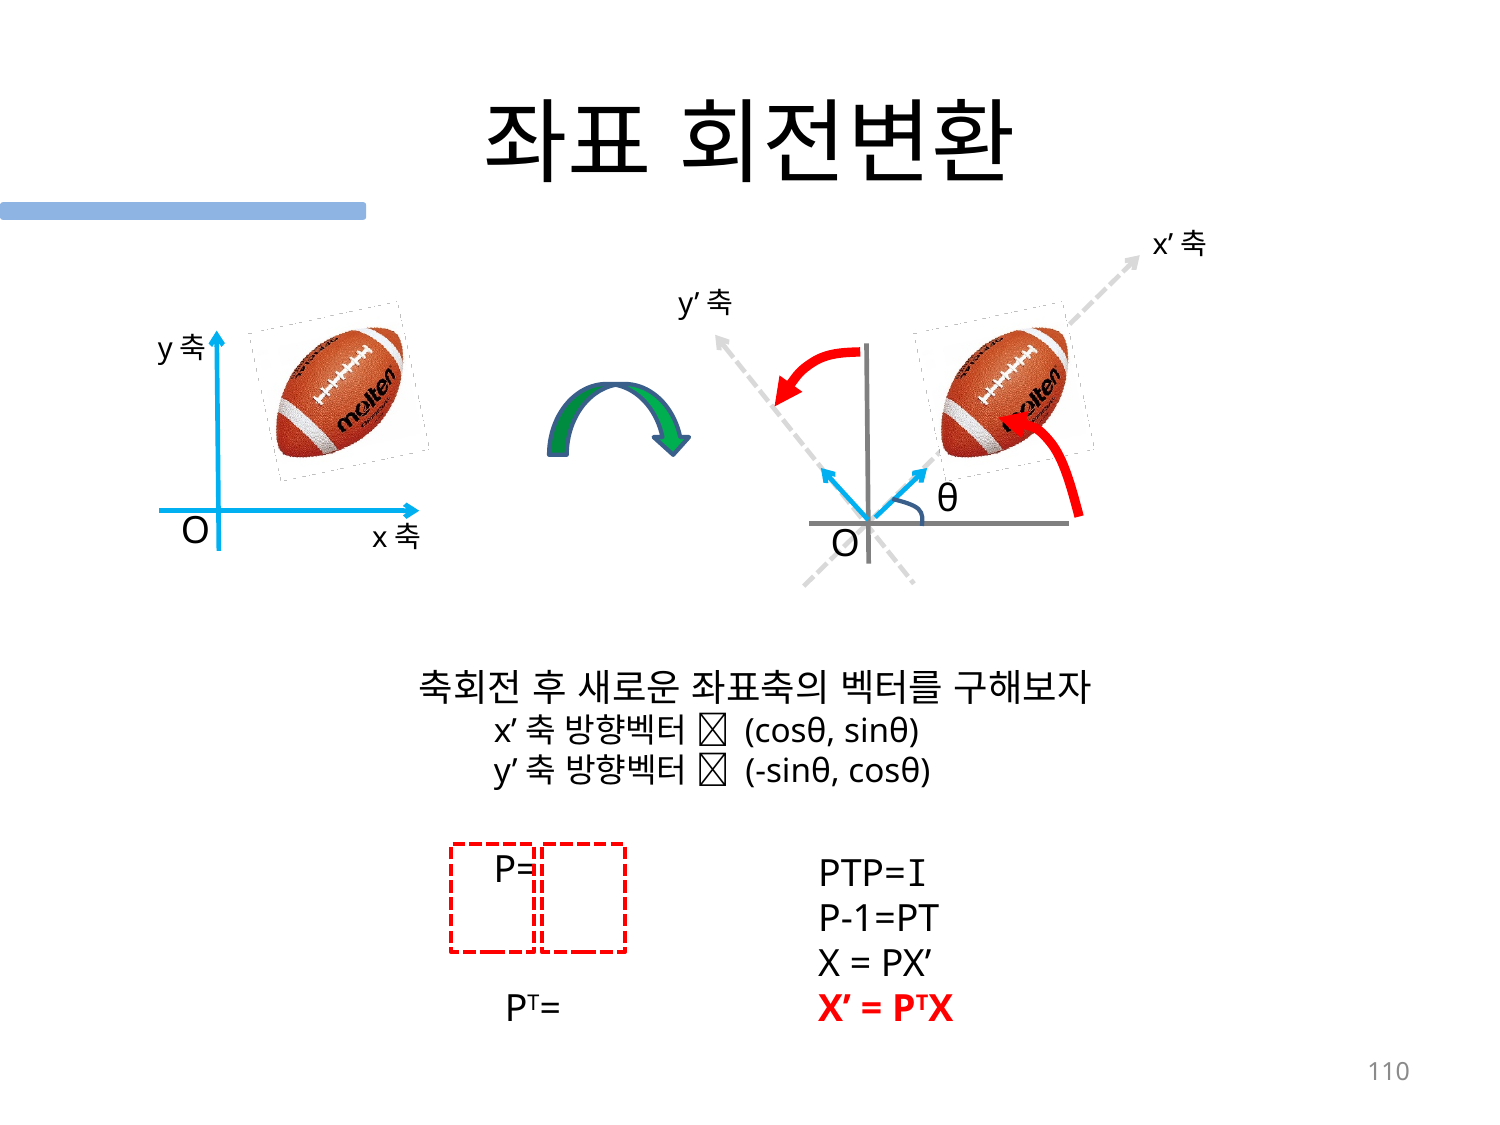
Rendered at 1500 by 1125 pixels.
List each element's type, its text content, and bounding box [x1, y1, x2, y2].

text_box x’축 [1137, 217, 1222, 268]
text_box O [166, 498, 211, 510]
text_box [714, 334, 798, 585]
text_box [449, 842, 536, 954]
text_box y축 [143, 321, 222, 372]
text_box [216, 519, 220, 552]
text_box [874, 467, 928, 518]
slide_number 110 [1074, 1042, 1425, 1103]
text_box PTP=I P-1=PT X = PX’ X’ = PTX [803, 841, 969, 1037]
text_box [216, 330, 220, 510]
text_box x축 [357, 511, 437, 561]
picture [927, 315, 1080, 467]
text_box [0, 200, 369, 222]
text_box 축회전 후 새로운 좌표축의 벡터를 구해보자 x’축 방향벡터  (cosθ, sinθ) y’축 방향벡터  (-sinθ, cosθ) [403, 656, 1108, 797]
text_box [546, 381, 691, 457]
title 좌표 회전변환 [75, 45, 1425, 233]
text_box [803, 254, 1140, 587]
text_box y’축 [663, 277, 749, 328]
text_box O [166, 519, 226, 559]
picture [249, 302, 429, 481]
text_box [820, 467, 869, 521]
text_box [540, 842, 627, 954]
